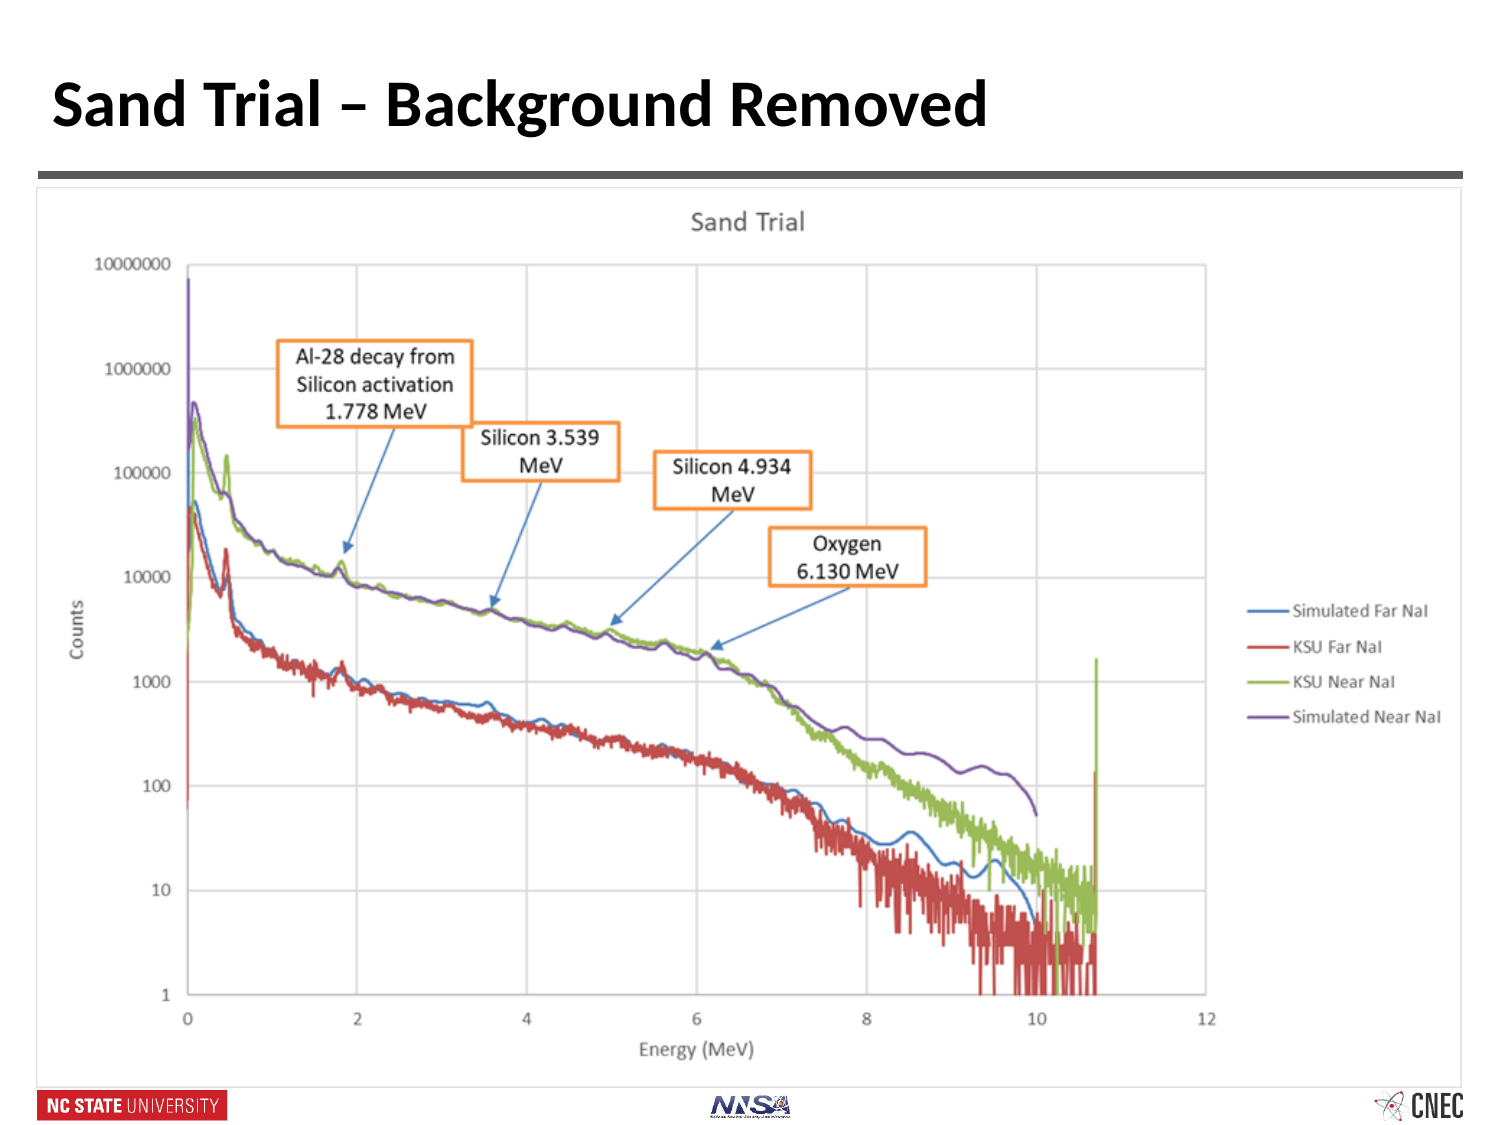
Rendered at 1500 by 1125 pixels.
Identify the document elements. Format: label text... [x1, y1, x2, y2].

picture [37, 1090, 228, 1121]
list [36, 186, 1463, 1088]
title Sand Trial – Background Removed [37, 37, 1463, 163]
picture [1374, 1090, 1463, 1121]
picture [706, 1088, 794, 1123]
